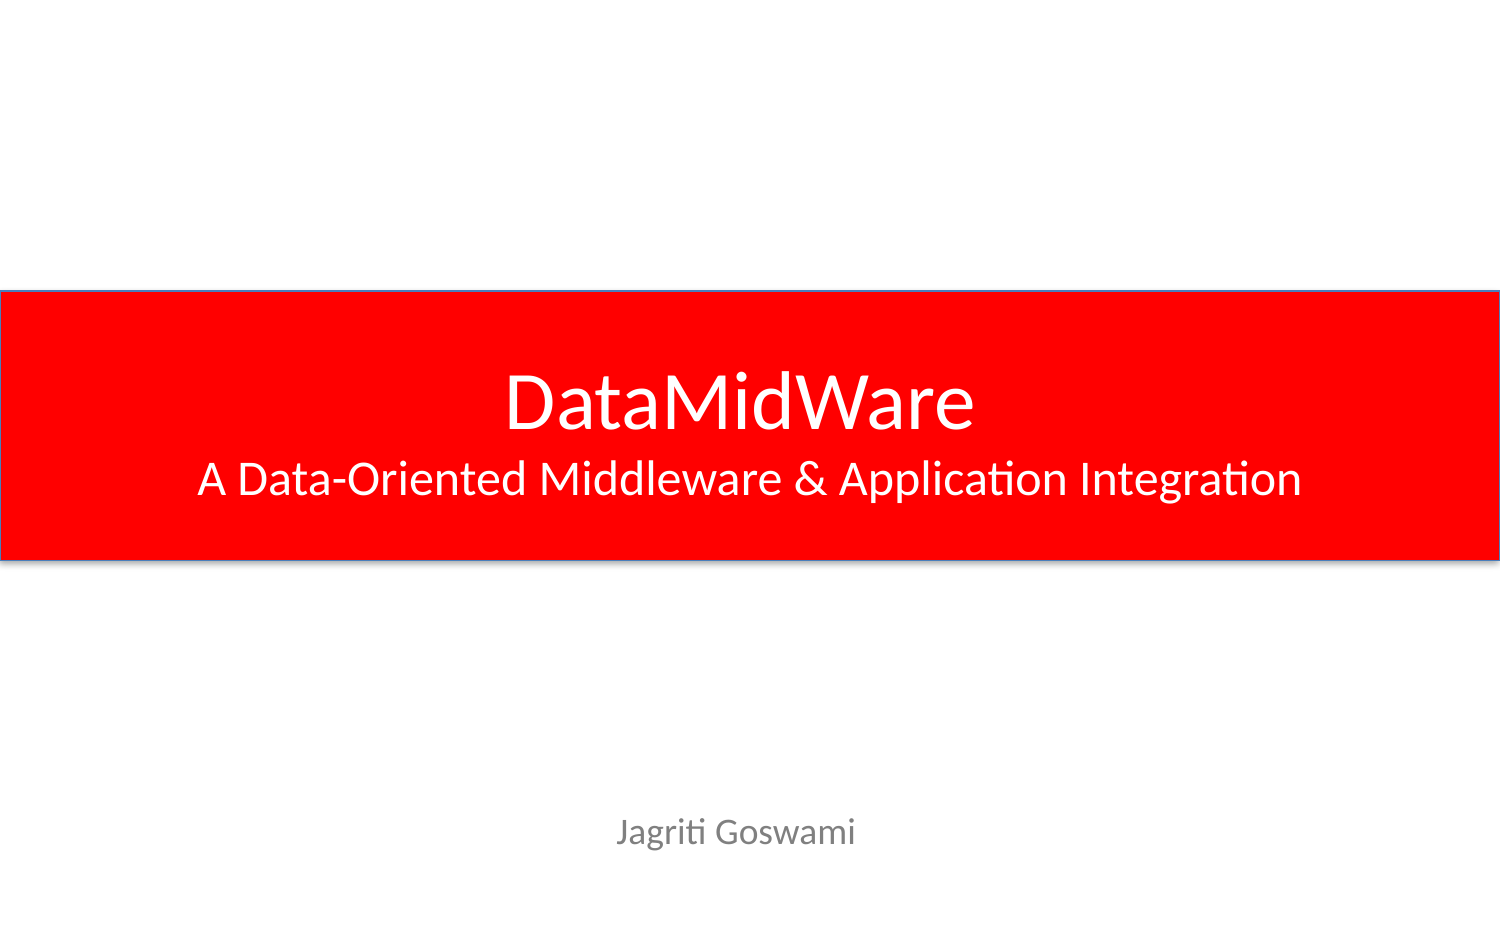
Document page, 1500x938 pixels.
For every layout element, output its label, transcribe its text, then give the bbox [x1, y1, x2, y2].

title DataMidWare A Data-Oriented Middleware & Application Integration [0, 291, 1500, 561]
text_box Jagriti Goswami [505, 799, 967, 860]
